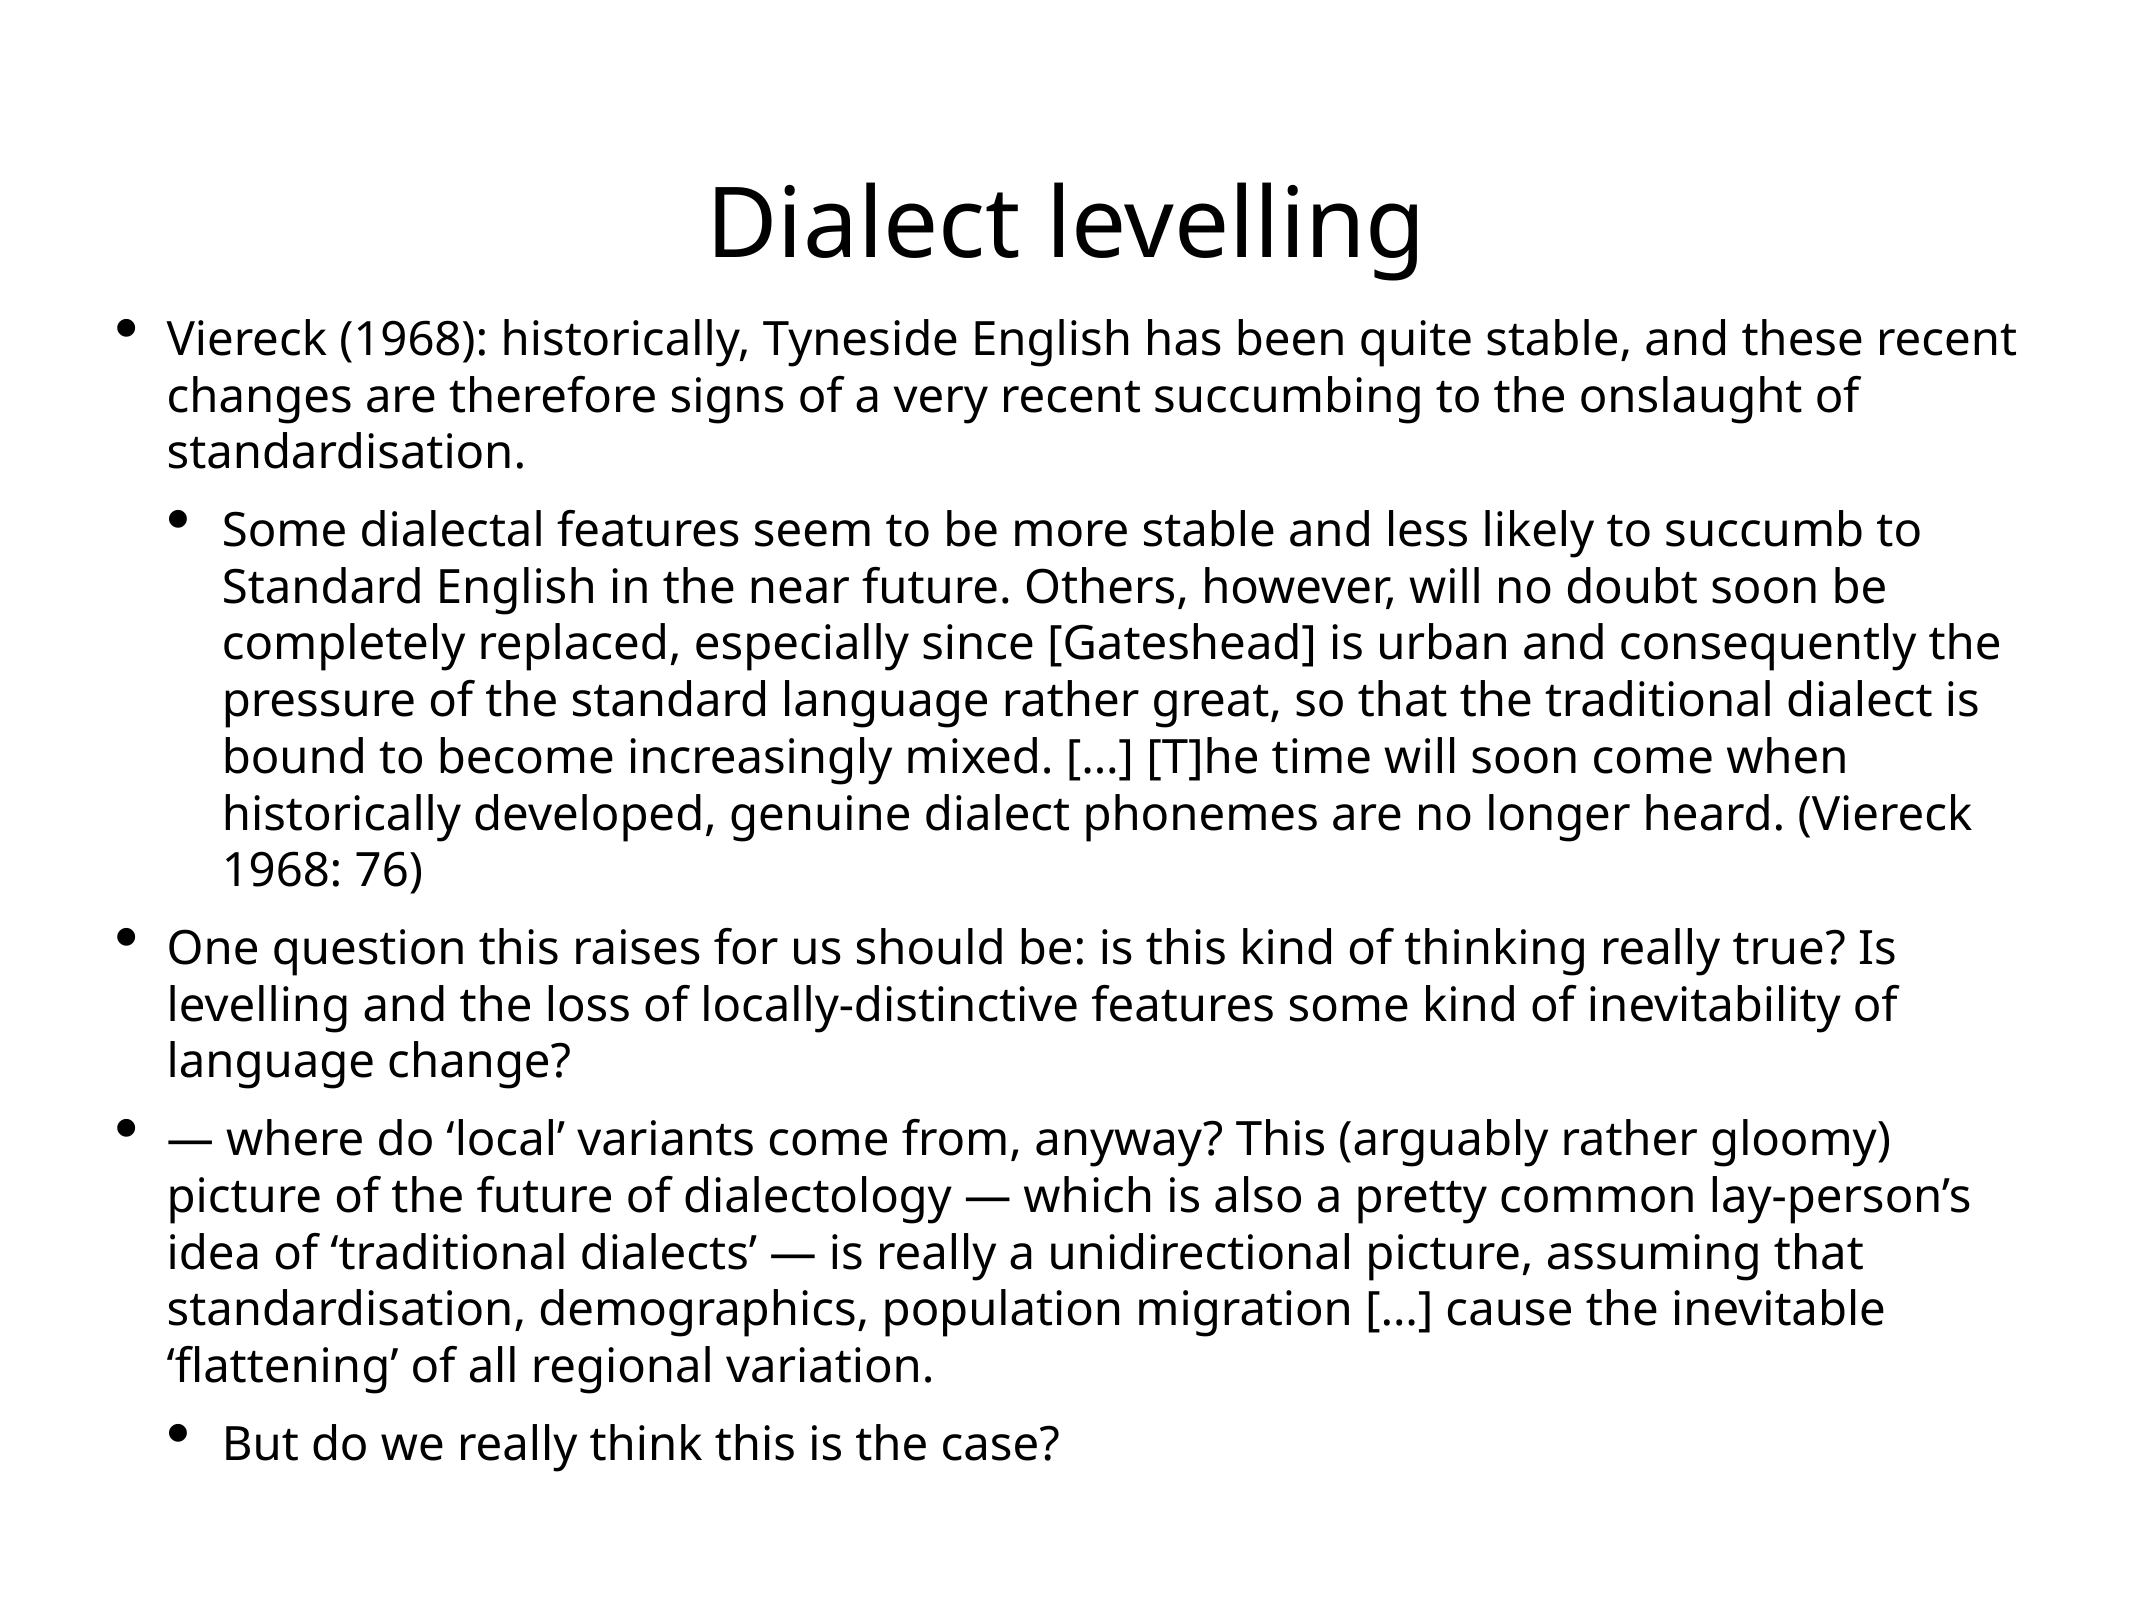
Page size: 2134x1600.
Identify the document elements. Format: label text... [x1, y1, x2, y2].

title Dialect levelling [155, 128, 1978, 310]
list Viereck (1968): historically, Tyneside English has been quite stable, and these recent changes are therefore signs of a very recent succumbing to the onslaught of standardisation. Some dialectal features seem to be more stable and less likely to succumb to Standard English in the near future. Others, however, will no doubt soon be completely replaced, especially since [Gateshead] is urban and consequently the pressure of the standard language rather great, so that the traditional dialect is bound to become increasingly mixed. […] [T]he time will soon come when historically developed, genuine dialect phonemes are no longer heard. (Viereck 1968: 76) One question this raises for us should be: is this kind of thinking really true? Is levelling and the loss of locally-distinctive features some kind of inevitability of language change? — where do ‘local’ variants come from, anyway? This (arguably rather gloomy) picture of the future of dialectology — which is also a pretty common lay-person’s idea of ‘traditional dialects’ — is really a unidirectional picture, assuming that standardisation, demographics, population migration […] cause the inevitable ‘flattening’ of all regional variation. But do we really think this is the case? [105, 291, 2028, 1486]
